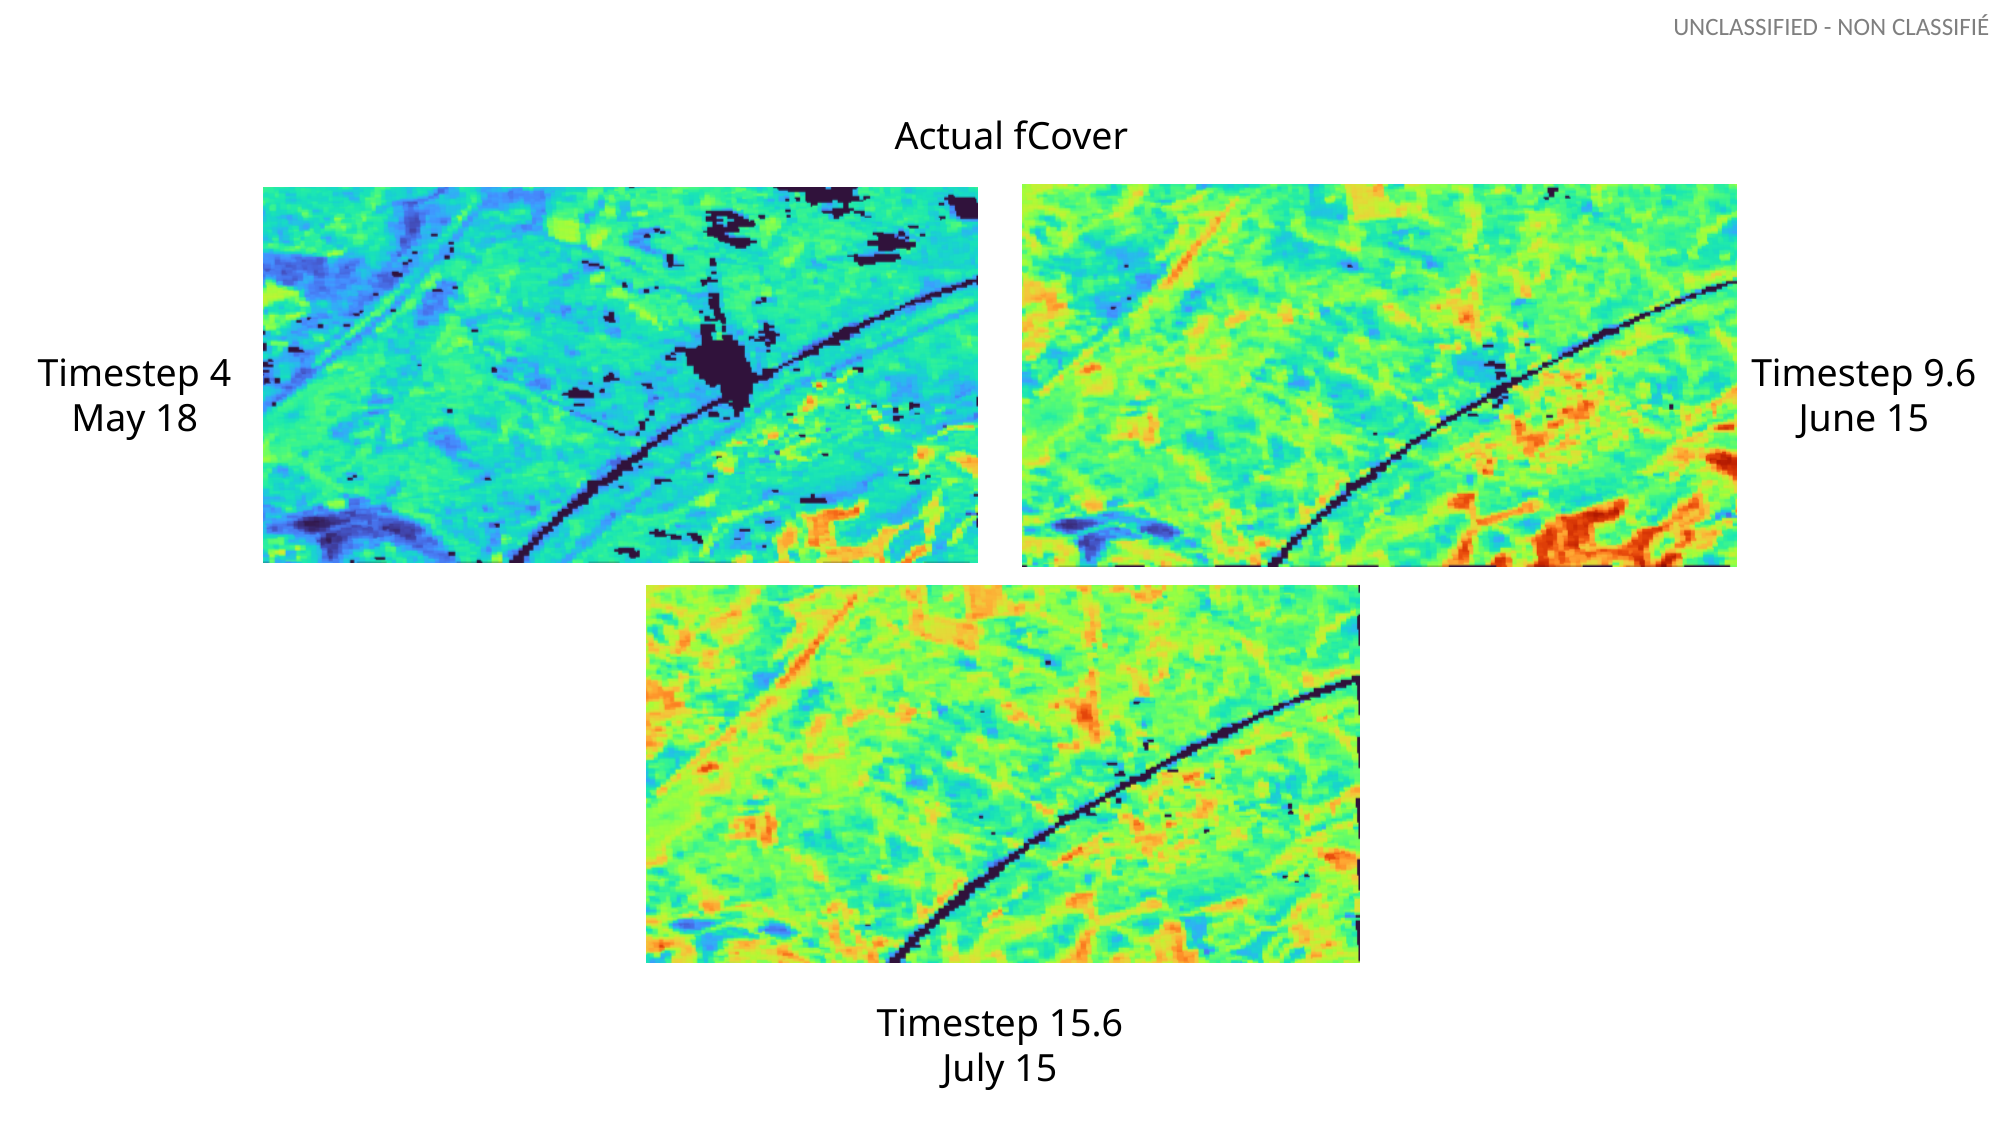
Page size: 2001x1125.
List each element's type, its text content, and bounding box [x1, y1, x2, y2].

text_box Timestep 9.6 June 15 [1737, 341, 1992, 447]
picture [1021, 183, 1737, 567]
picture [262, 186, 978, 563]
text_box Timestep 15.6 July 15 [861, 991, 1139, 1097]
picture [645, 585, 1361, 964]
text_box Timestep 4 May 18 [23, 341, 247, 447]
text_box Actual fCover [879, 105, 1144, 165]
